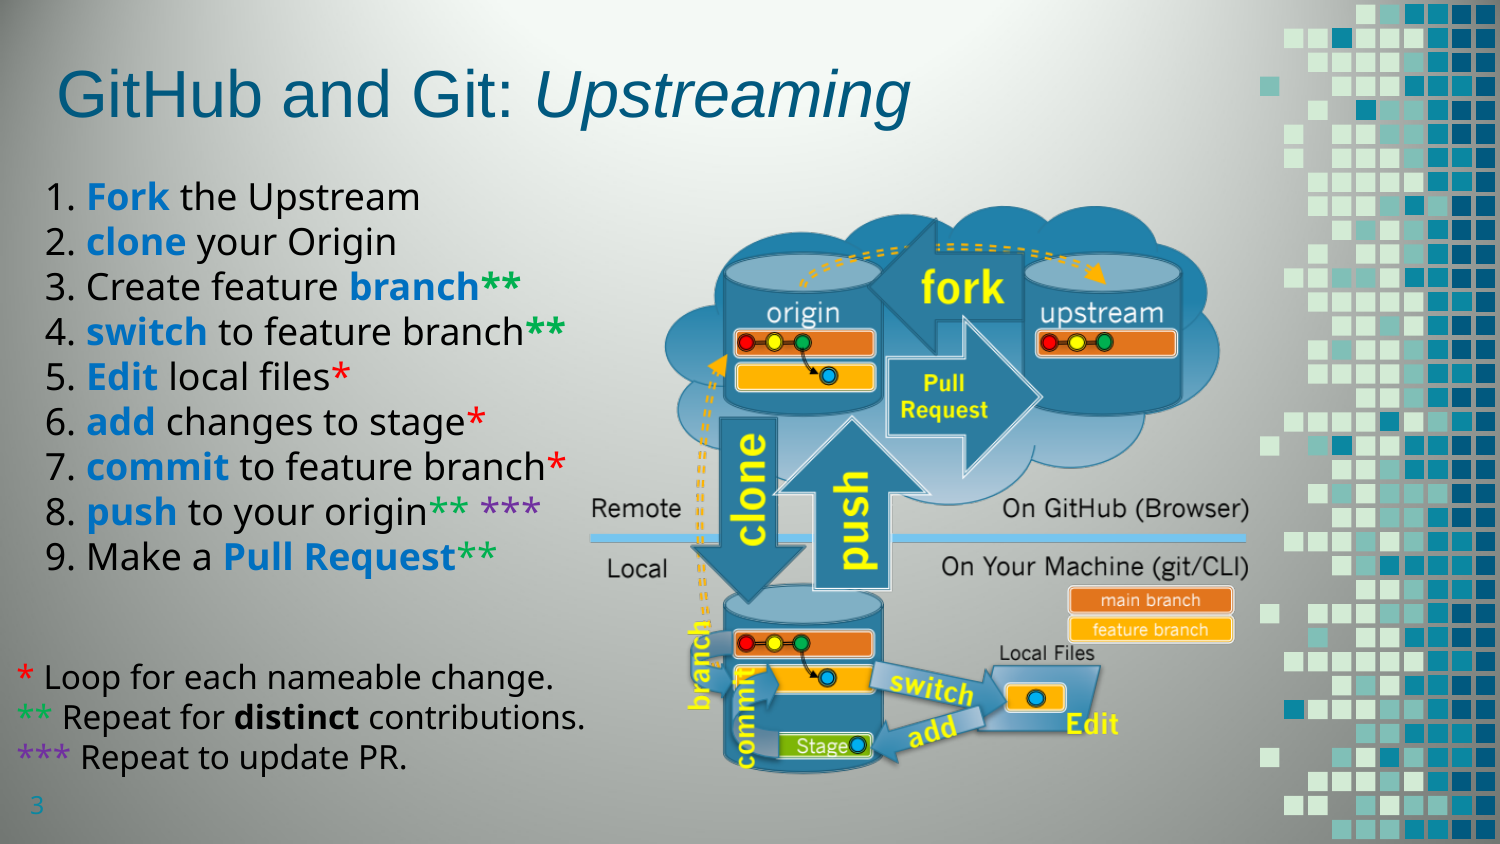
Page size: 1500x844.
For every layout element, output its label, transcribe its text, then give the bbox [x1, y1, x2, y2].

text_box * Loop for each nameable change. ** Repeat for distinct contributions. *** Repeat to update PR. [1, 648, 570, 784]
title GitHub and Git: Upstreaming [41, 4, 1326, 146]
slide_number 3 [15, 784, 105, 839]
picture [0, 0, 1500, 844]
text_box 1. Fork the Upstream 2. clone your Origin 3. Create feature branch** 4. switch to feature branch** 5. Edit local files* 6. add changes to stage* 7. commit to feature branch* 8. push to your origin** *** 9. Make a Pull Request** [30, 165, 583, 586]
